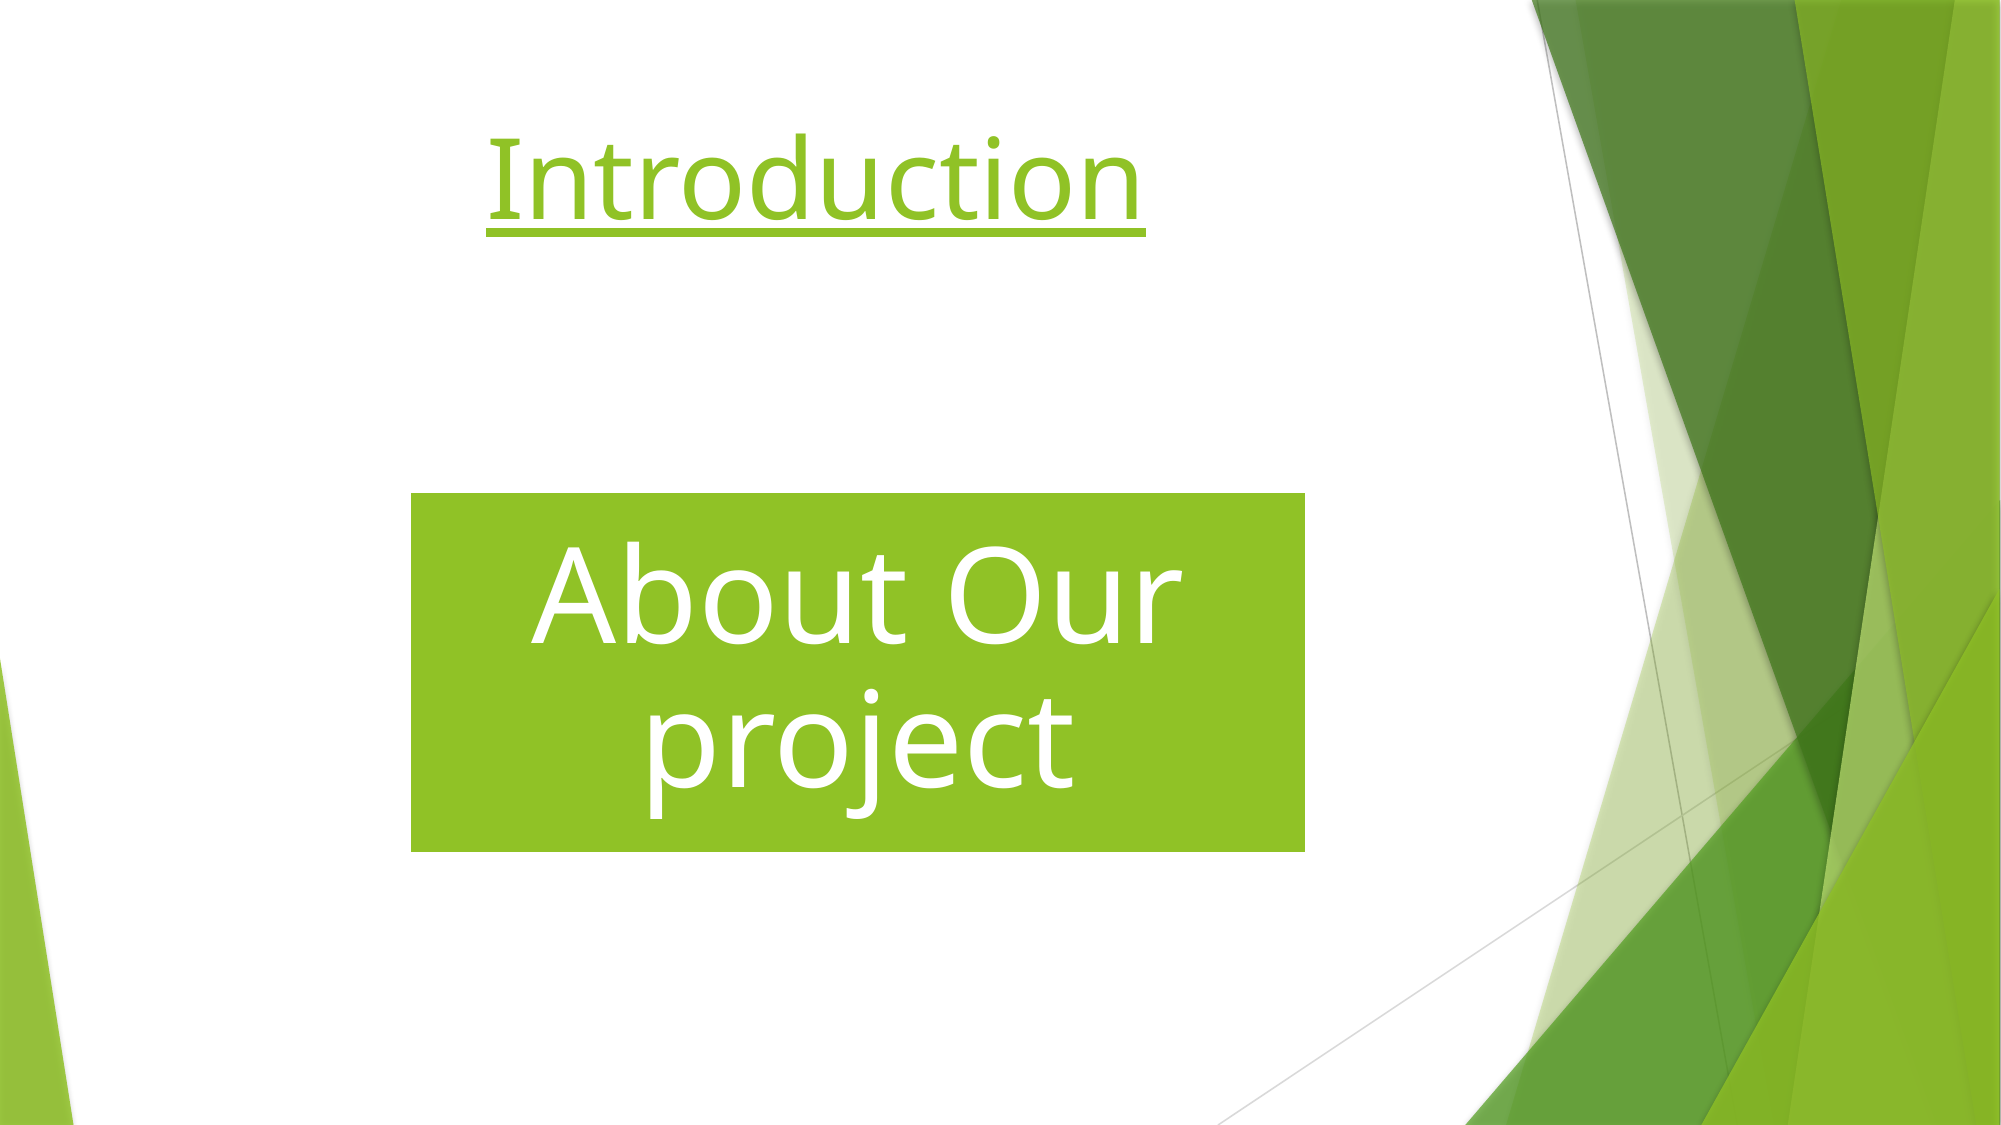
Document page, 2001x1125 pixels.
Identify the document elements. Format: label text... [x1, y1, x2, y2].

title Introduction [111, 99, 1522, 317]
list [92, 353, 1522, 992]
